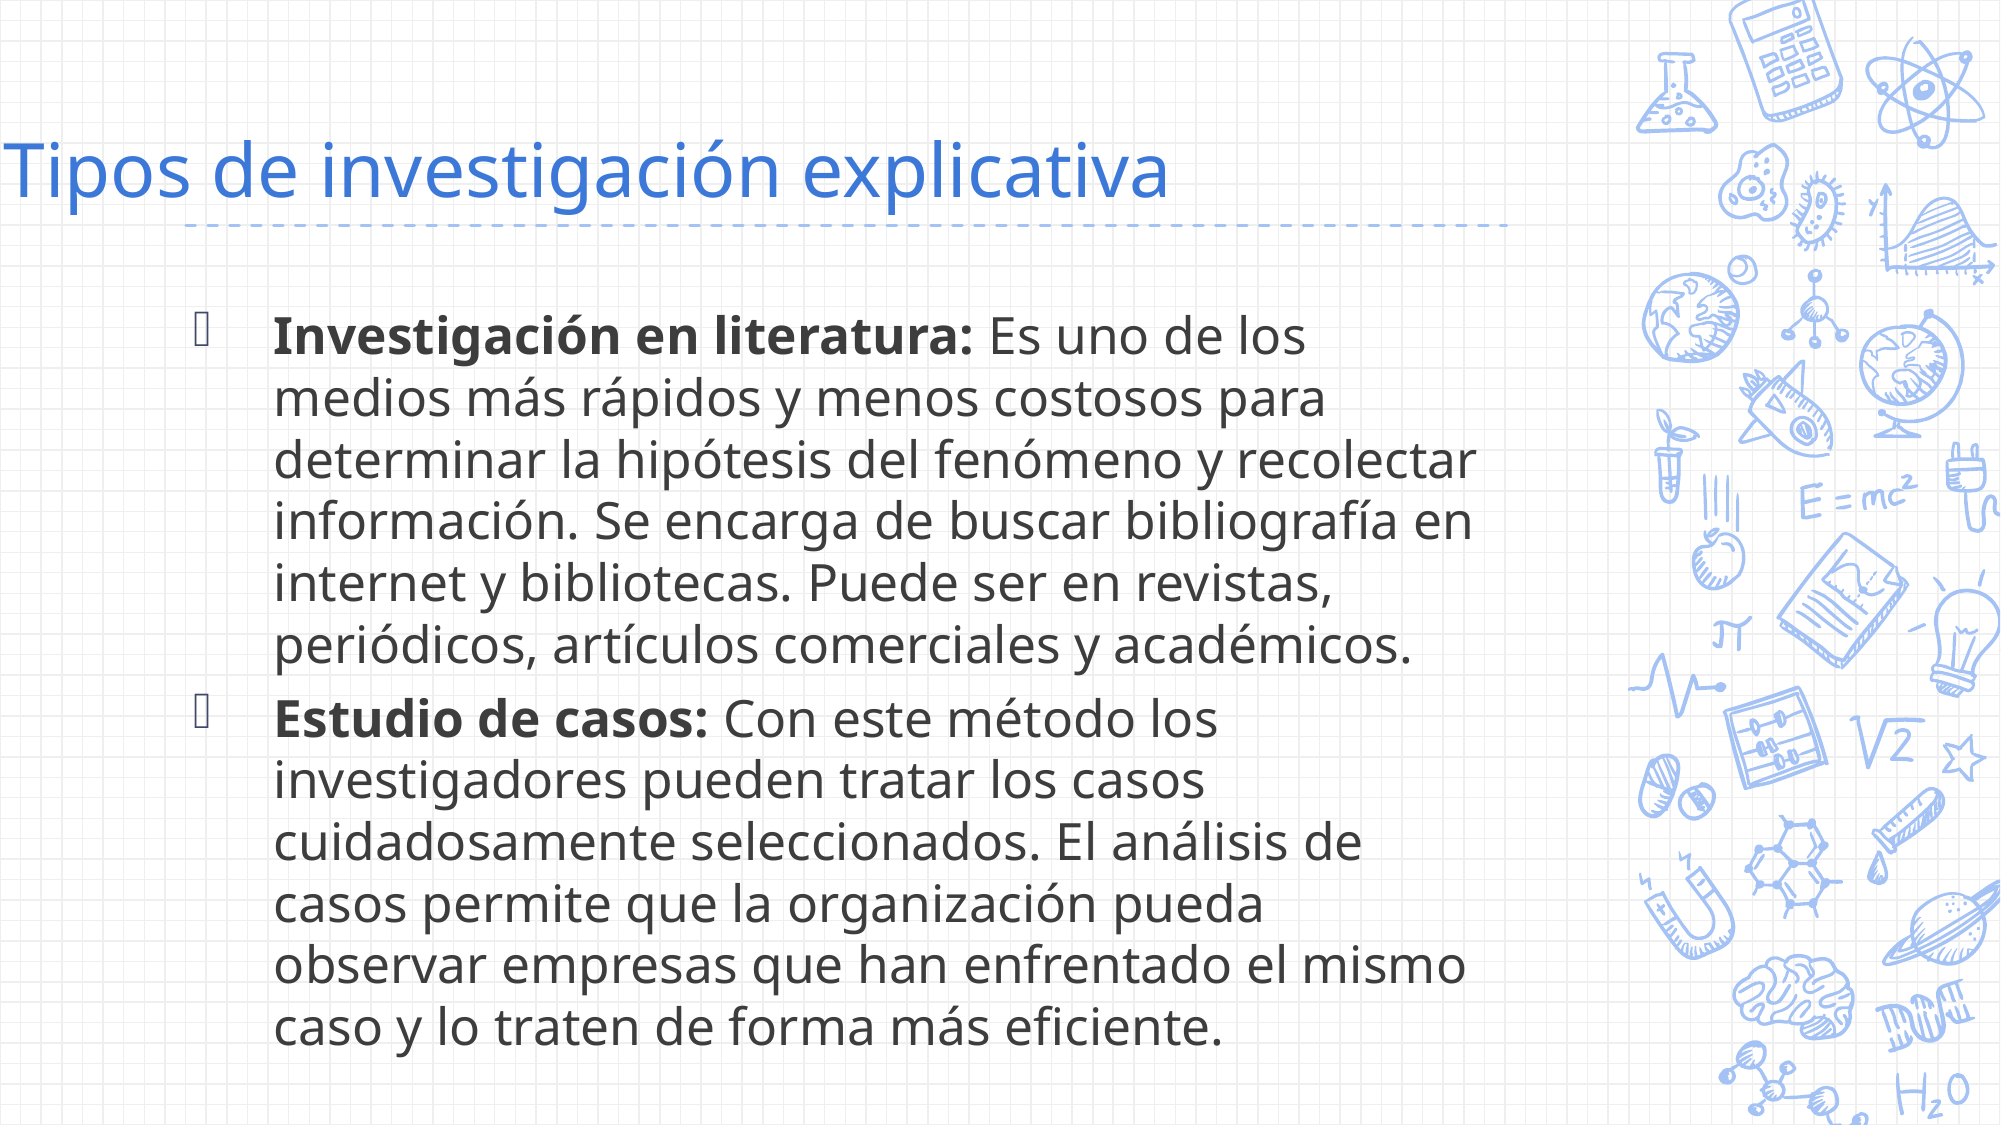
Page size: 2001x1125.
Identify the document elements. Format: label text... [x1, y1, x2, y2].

list Investigación en literatura: Es uno de los medios más rápidos y menos costosos para determinar la hipótesis del fenómeno y recolectar información. Se encarga de buscar bibliografía en internet y bibliotecas. Puede ser en revistas, periódicos, artículos comerciales y académicos. Estudio de casos: Con este método los investigadores pueden tratar los casos cuidadosamente seleccionados. El análisis de casos permite que la organización pueda observar empresas que han enfrentado el mismo caso y lo traten de forma más eficiente. [163, 284, 1507, 1075]
title Tipos de investigación explicativa [0, 73, 1207, 262]
